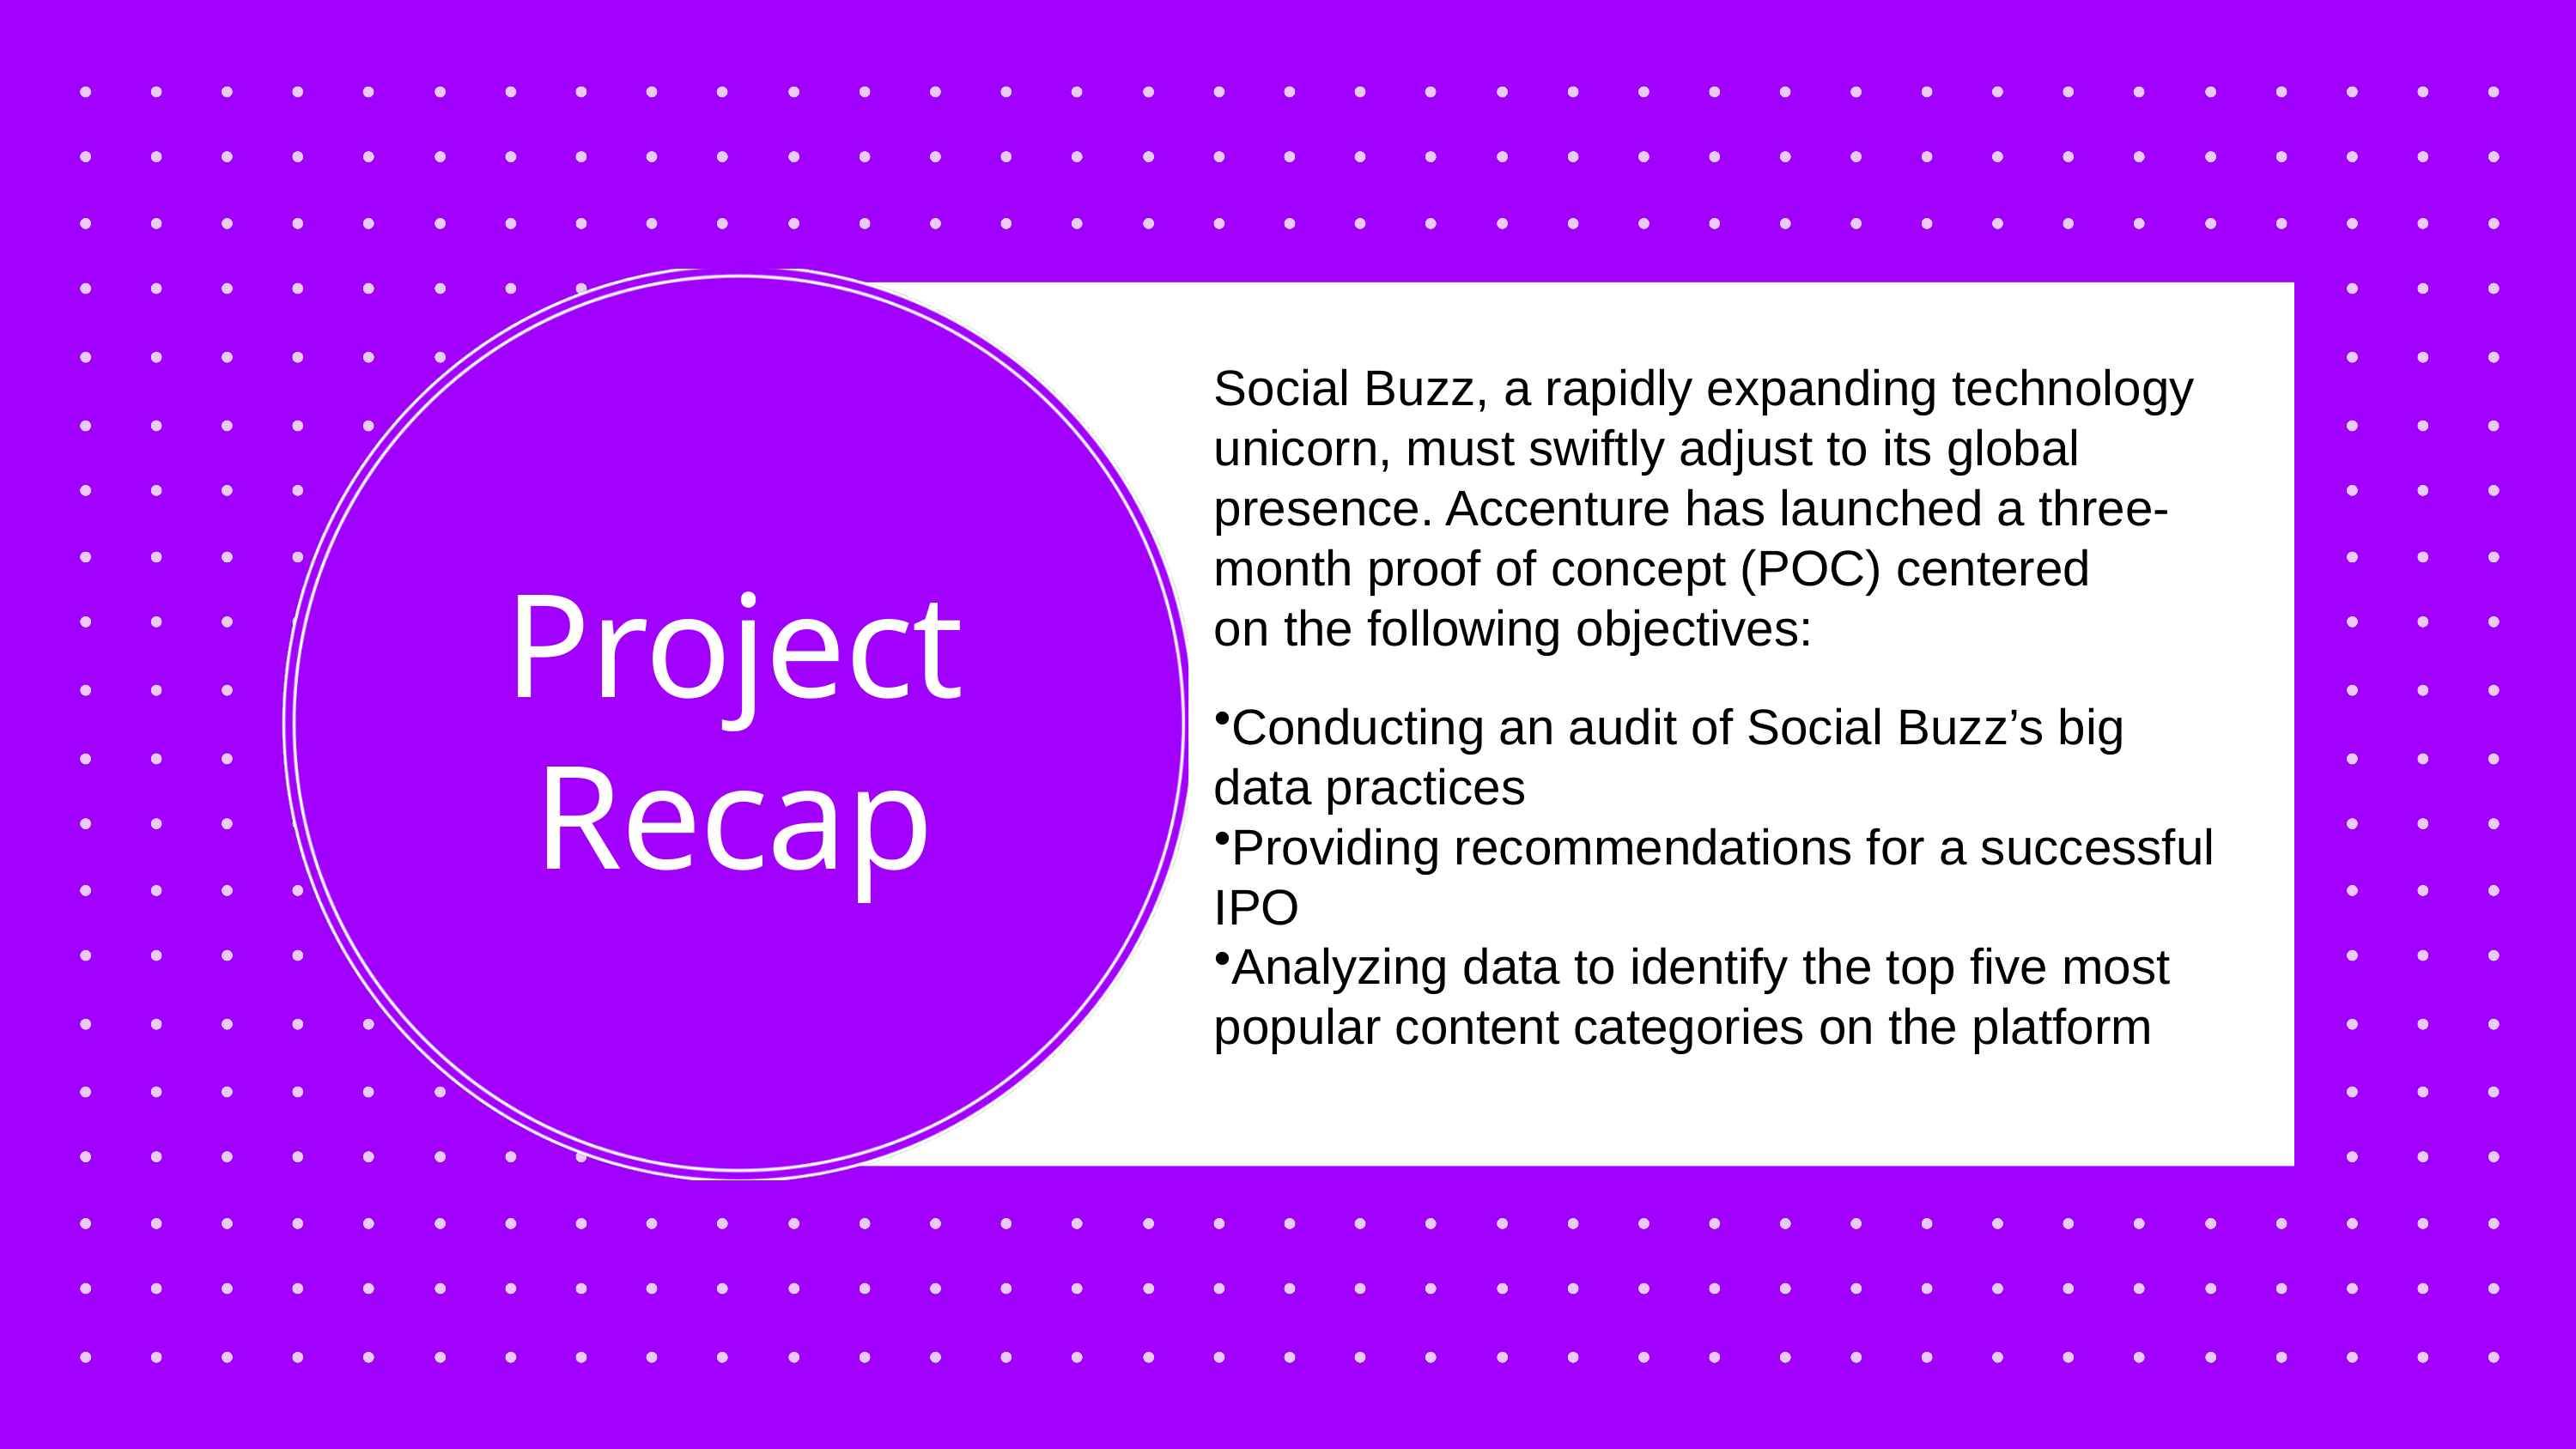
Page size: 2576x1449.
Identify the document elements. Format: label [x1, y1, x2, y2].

text_box [72, 82, 2504, 1367]
picture [278, 268, 1189, 1180]
